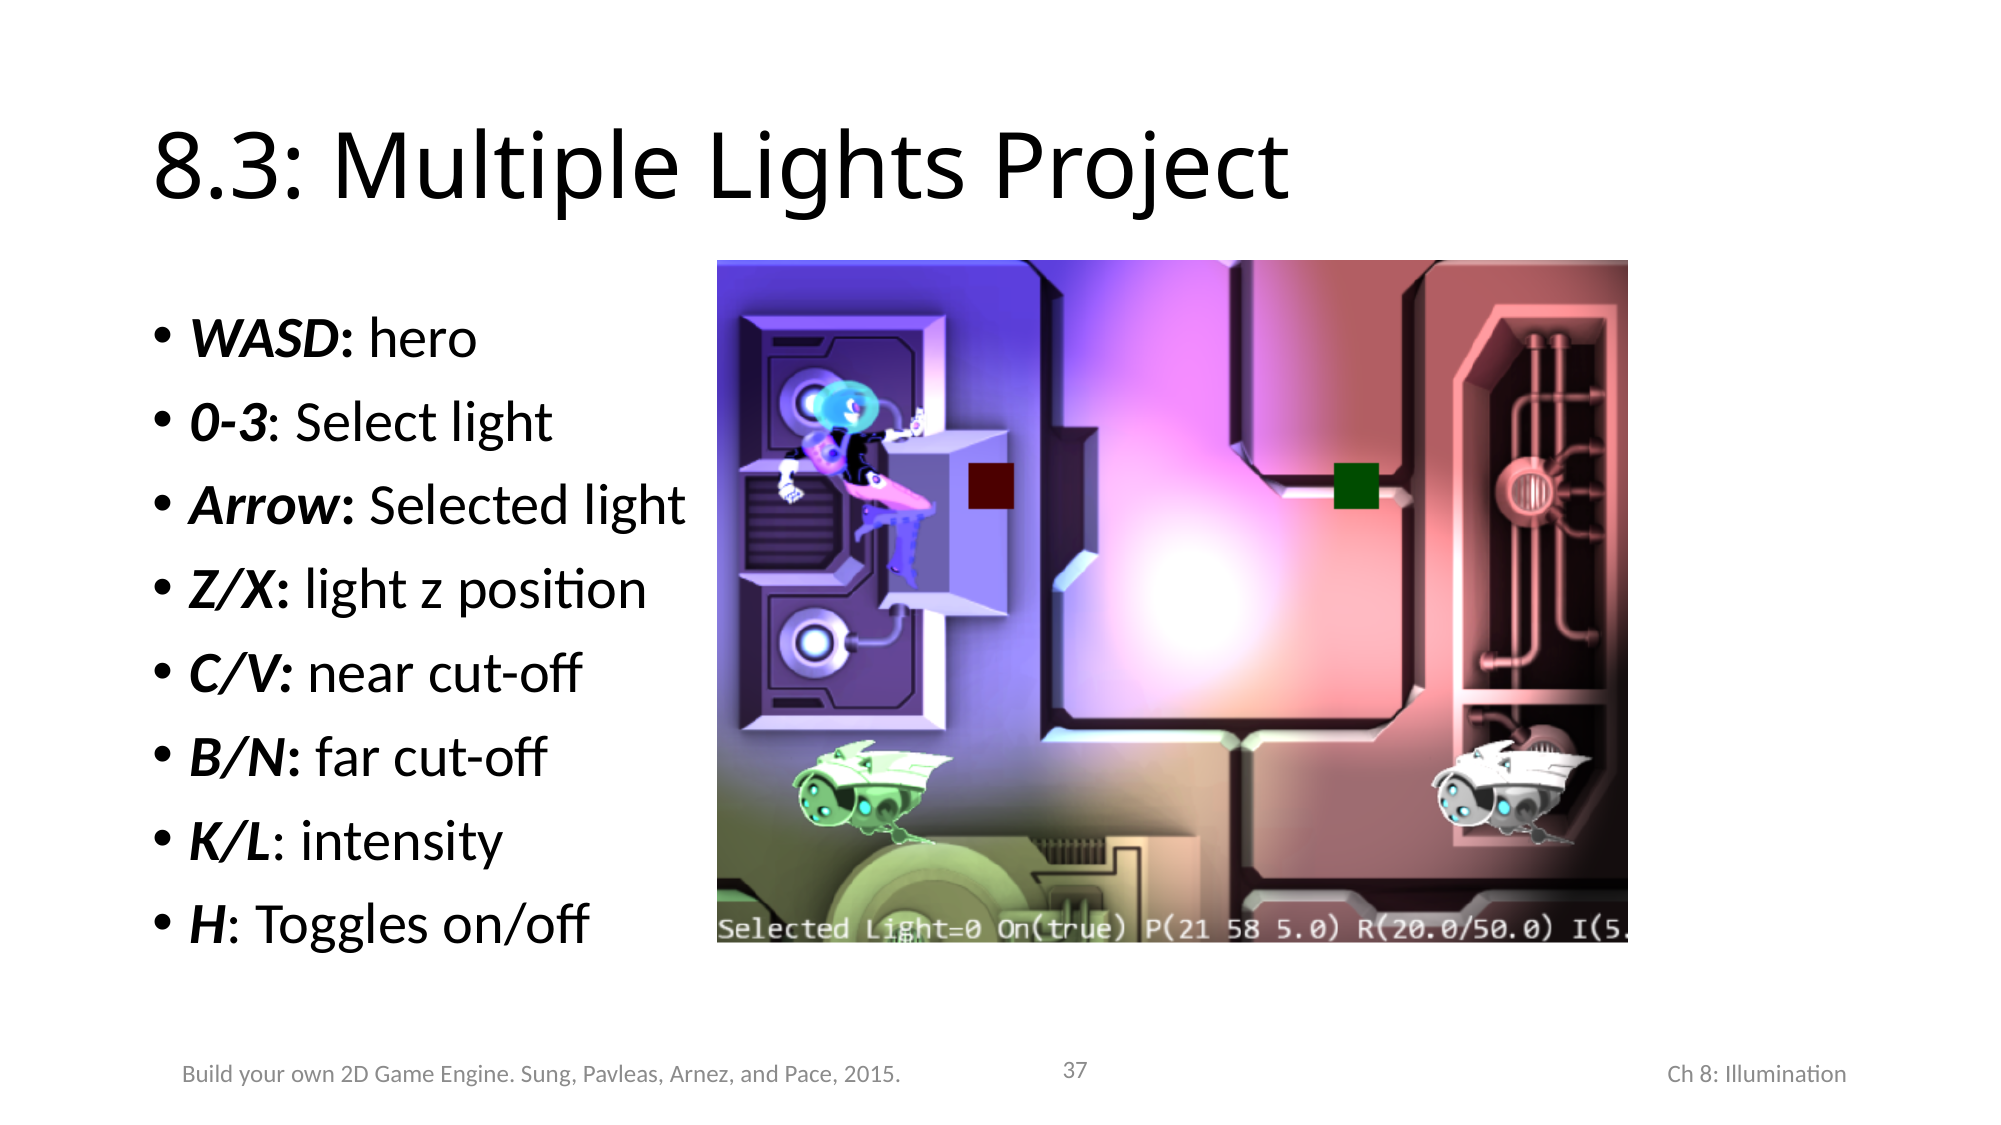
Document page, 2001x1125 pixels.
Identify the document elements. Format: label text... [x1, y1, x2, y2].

picture [717, 260, 1628, 943]
list WASD: hero 0-3: Select light Arrow: Selected light Z/X: light z position C/V: near cut-off B/N: far cut-off K/L: intensity H: Toggles on/off [137, 299, 1863, 1014]
title 8.3: Multiple Lights Project [137, 59, 1863, 278]
